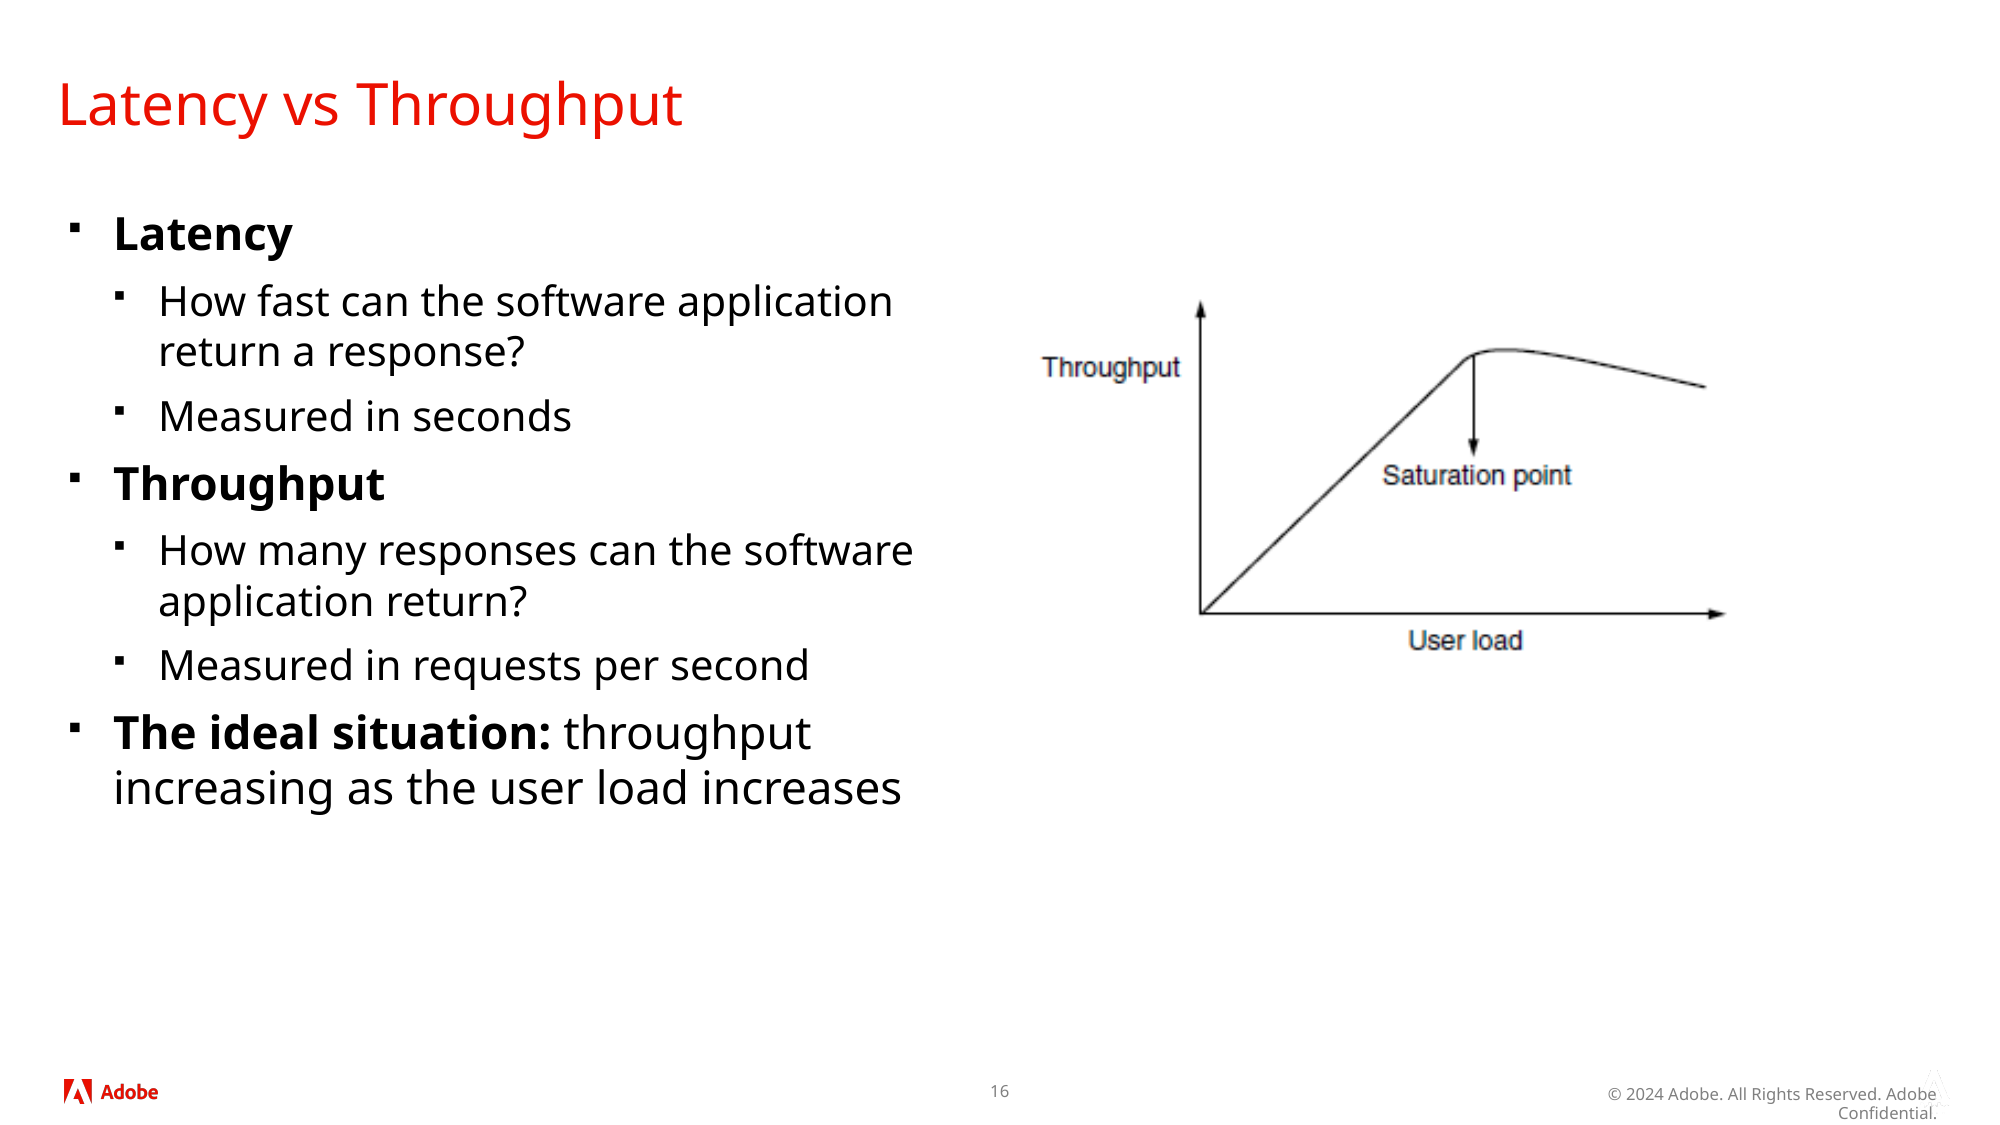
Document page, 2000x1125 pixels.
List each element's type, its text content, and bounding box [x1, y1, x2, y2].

title Latency vs Throughput [49, 47, 1950, 158]
picture [1918, 1070, 1950, 1114]
slide_number 16 [953, 1078, 1047, 1106]
picture [64, 1079, 158, 1104]
list Latency How fast can the software application return a response? Measured in seconds Throughput How many responses can the software application return? Measured in requests per second The ideal situation: throughput increasing as the user load increases [49, 195, 1000, 1021]
picture [999, 232, 1919, 677]
